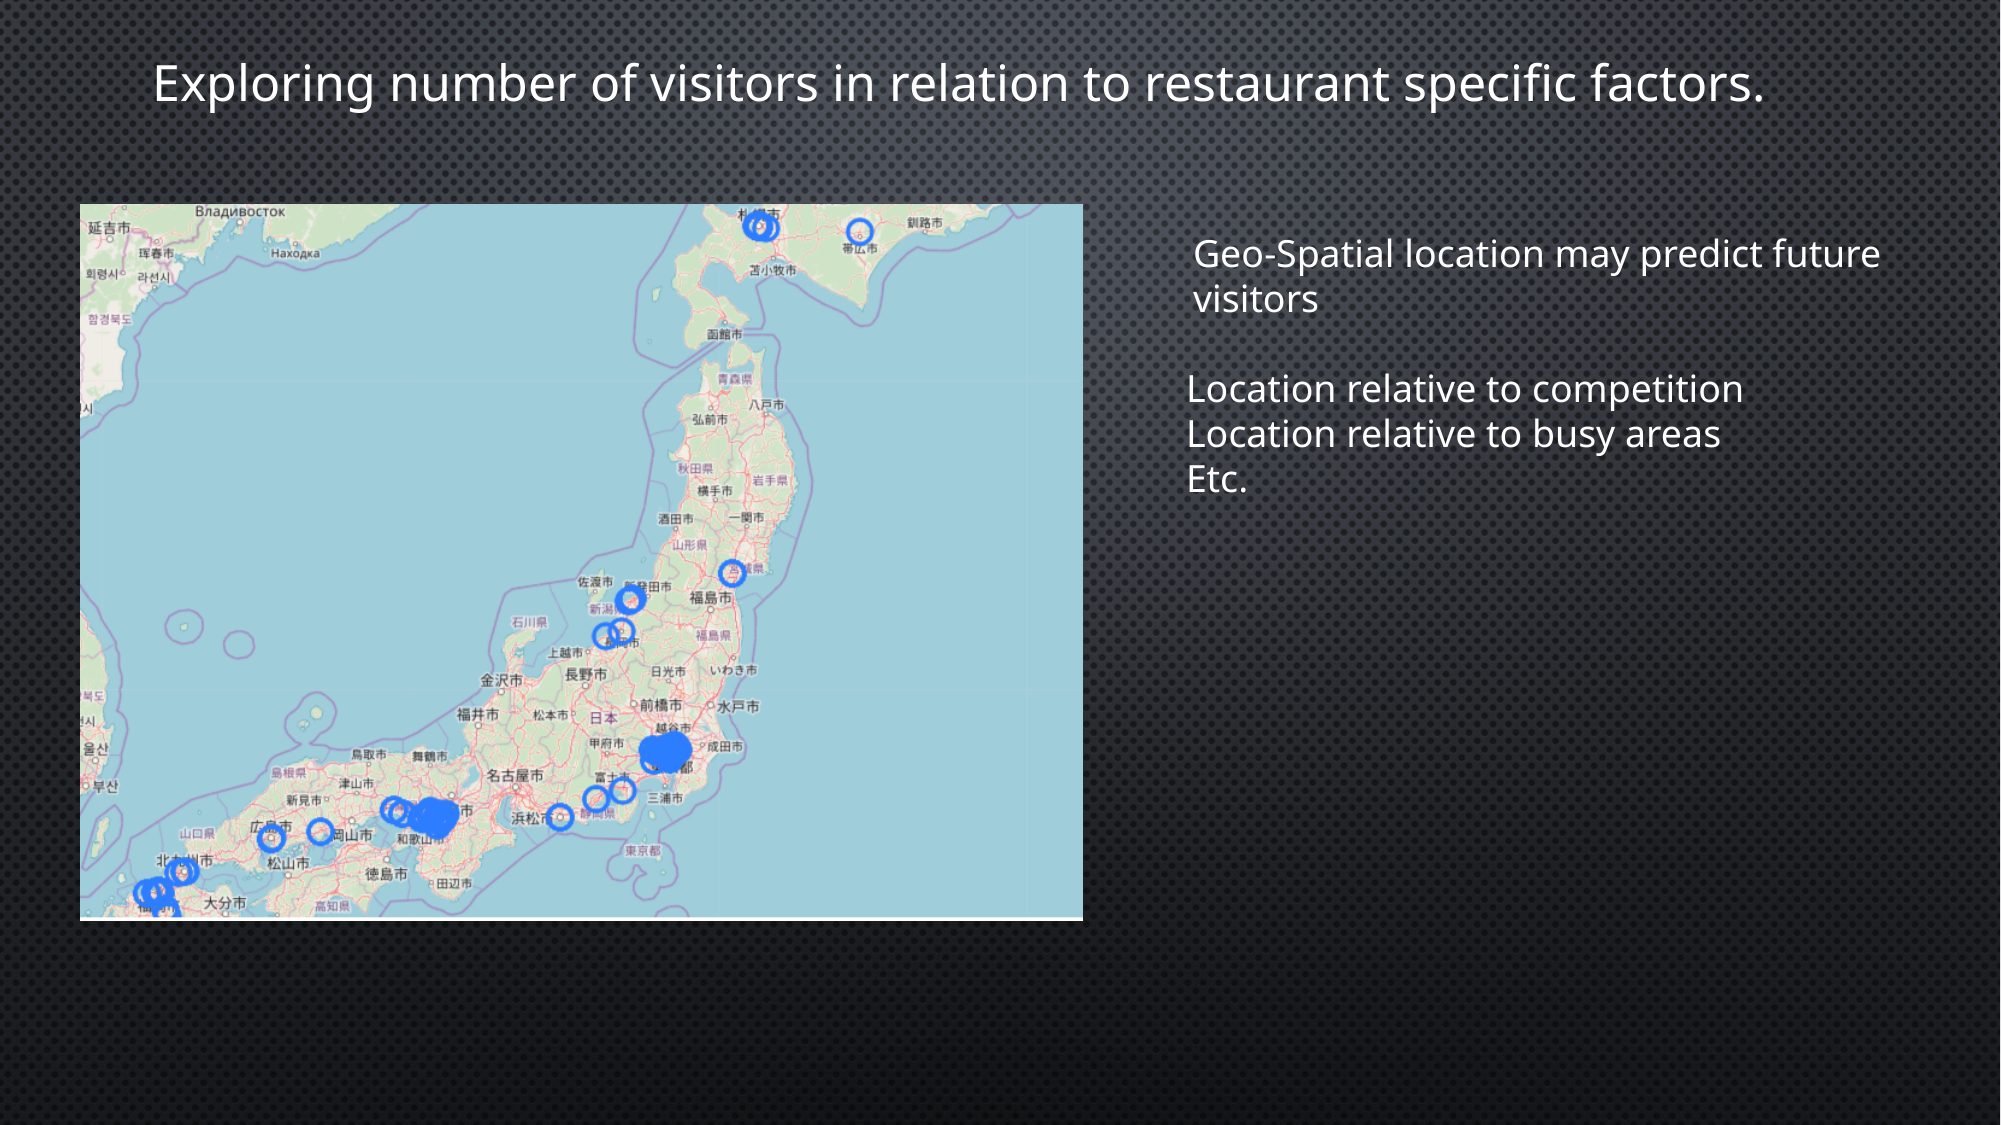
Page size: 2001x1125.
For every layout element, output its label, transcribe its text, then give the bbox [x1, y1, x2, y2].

text_box Exploring number of visitors in relation to restaurant specific factors. [137, 37, 1863, 134]
picture [79, 204, 1083, 921]
text_box Location relative to competition Location relative to busy areas Etc. [1171, 357, 1760, 508]
text_box Geo-Spatial location may predict future visitors [1178, 222, 1898, 328]
